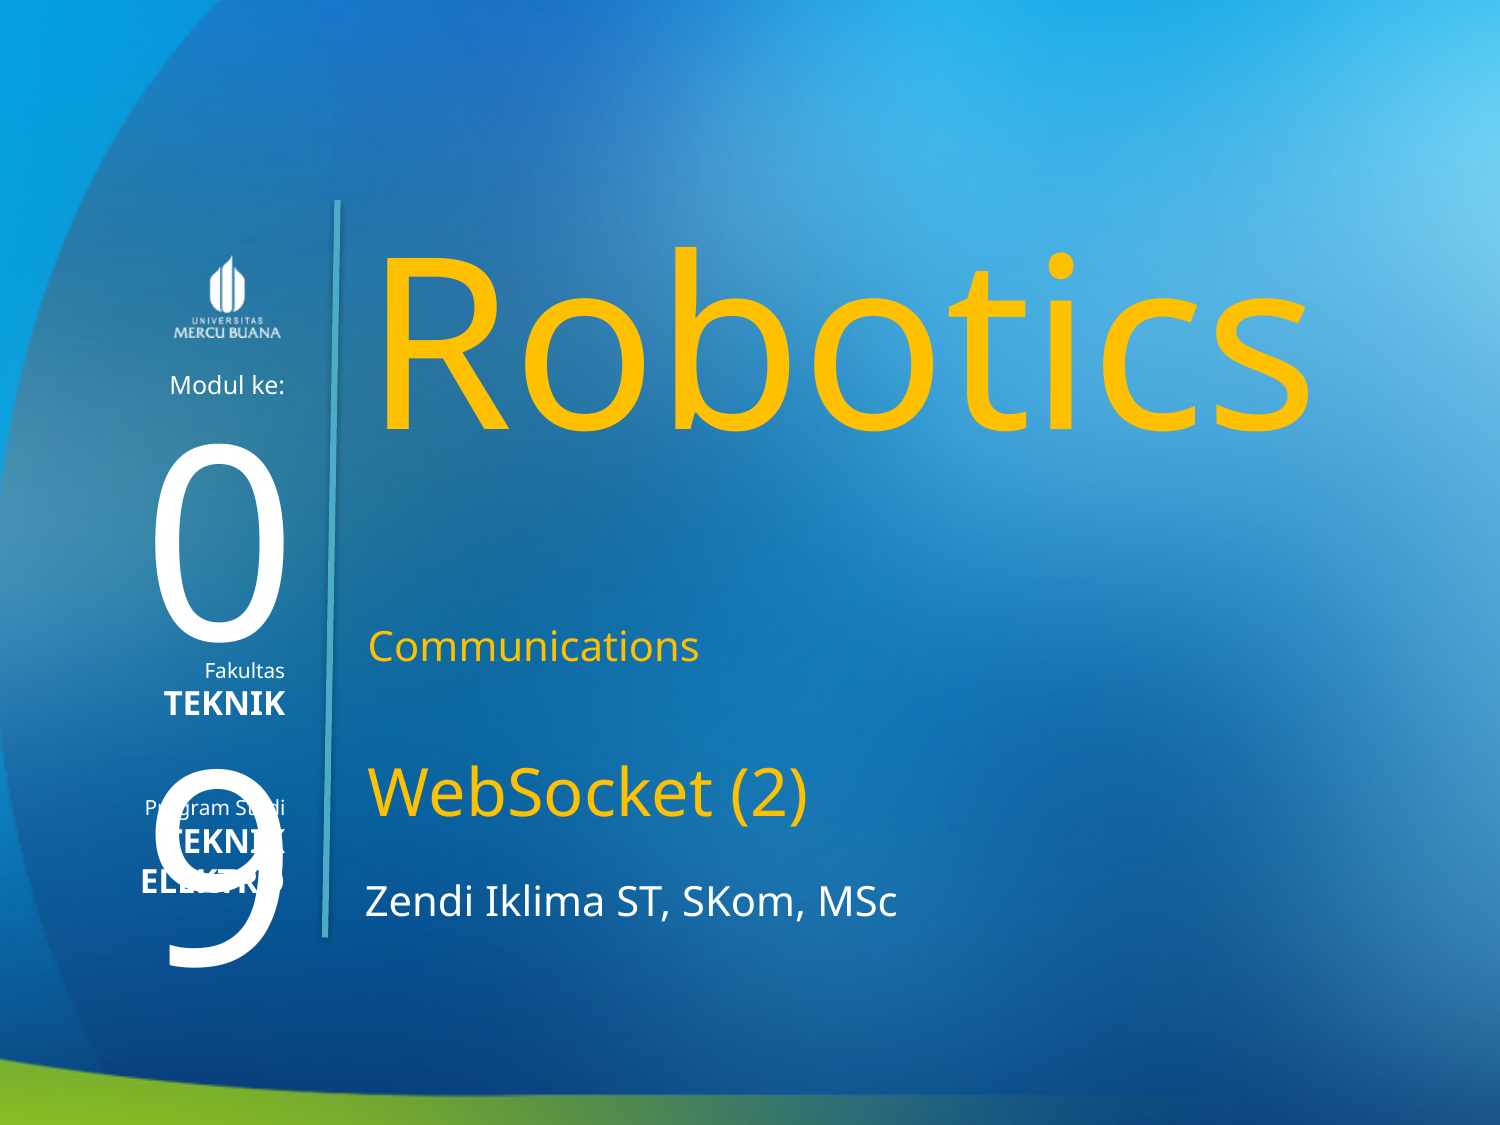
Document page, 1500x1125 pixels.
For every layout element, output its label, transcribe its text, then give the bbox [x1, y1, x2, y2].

list Robotics [350, 187, 1450, 488]
list TEKNIK [12, 700, 300, 750]
list 09 [0, 362, 313, 700]
picture [168, 805, 175, 812]
list TEKNIK ELEKTRO [0, 812, 300, 913]
list Zendi Iklima ST, SKom, MSc [350, 862, 1450, 938]
list Communications WebSocket (2) [352, 612, 1453, 788]
picture [0, 0, 1500, 1125]
